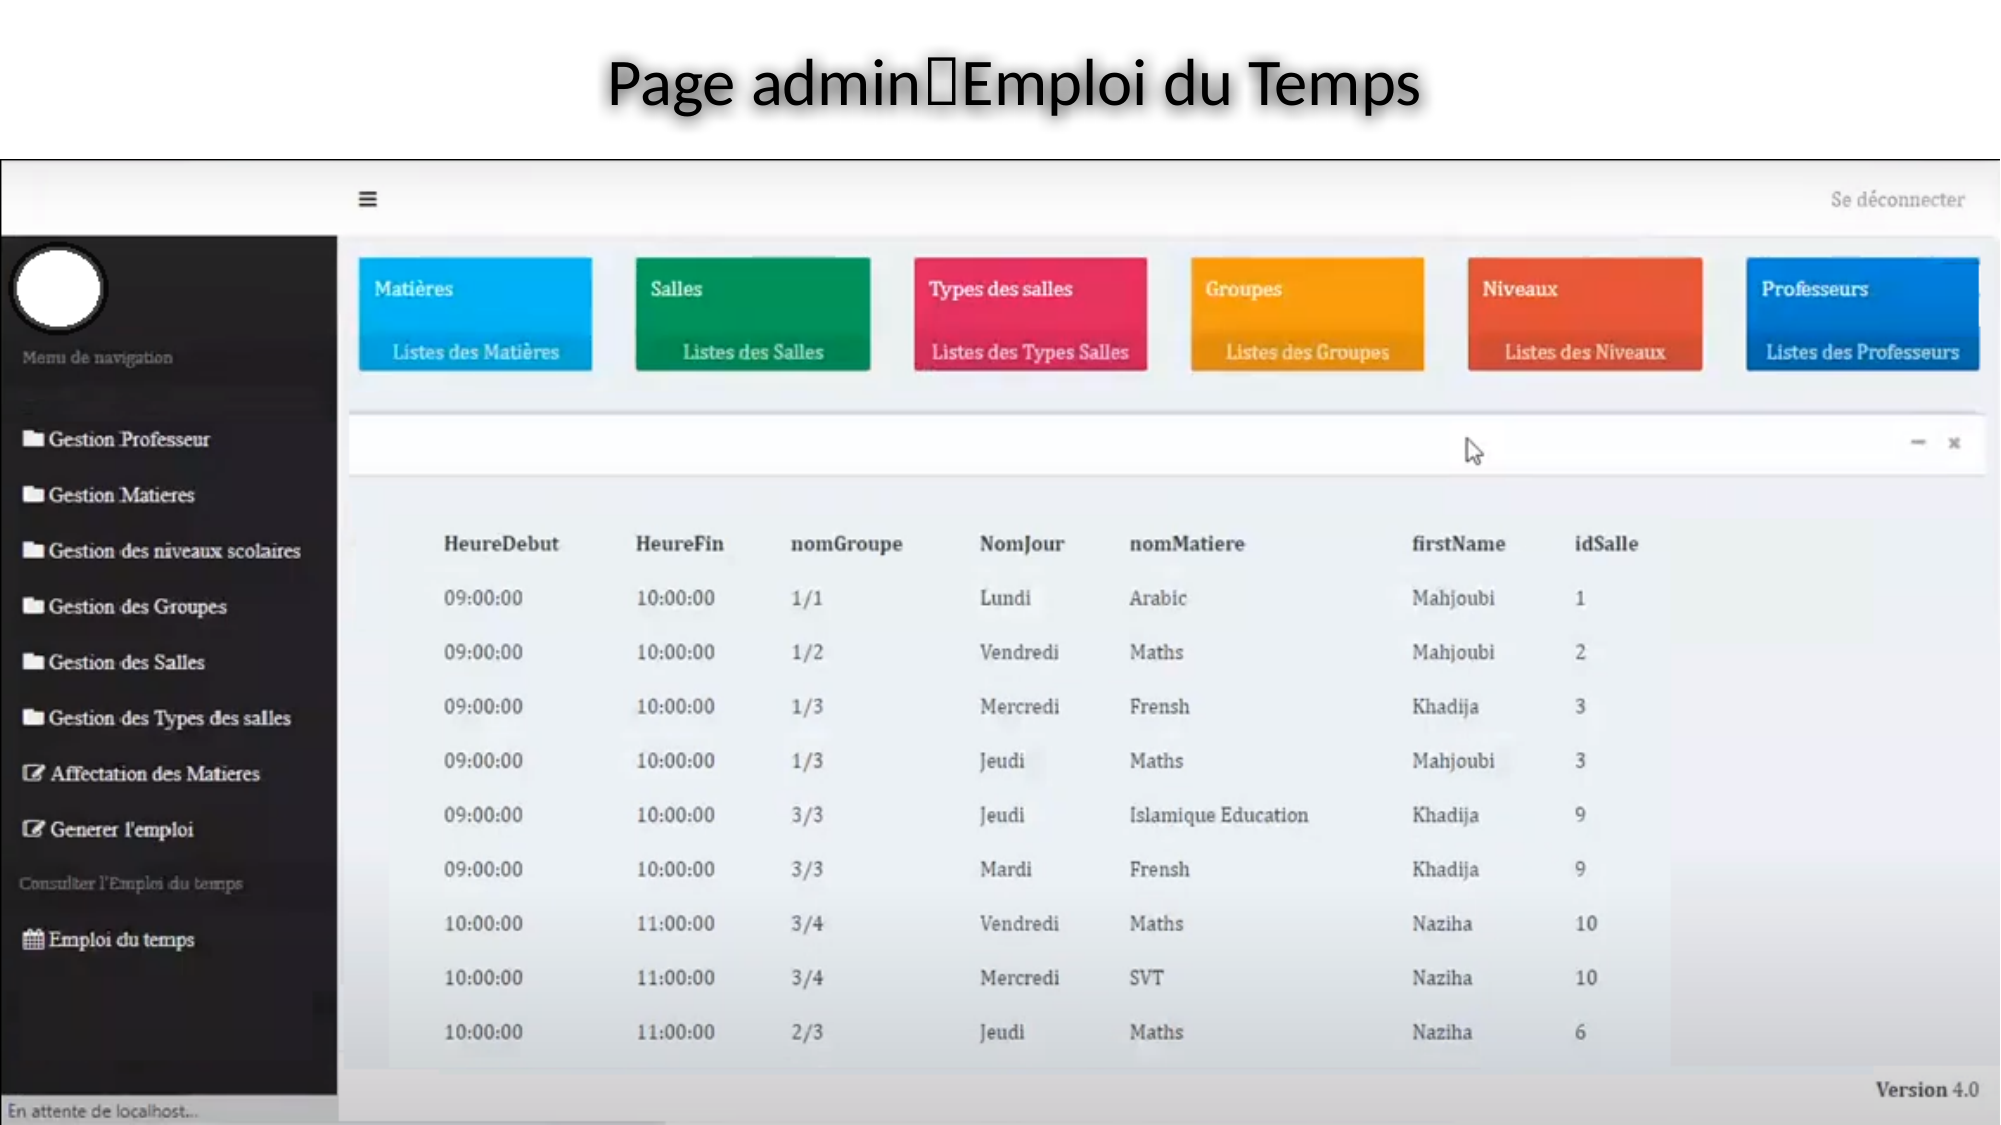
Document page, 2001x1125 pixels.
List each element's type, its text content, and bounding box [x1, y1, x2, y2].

text_box Page adminEmploi du Temps [592, 31, 1437, 127]
picture [0, 159, 2000, 1125]
